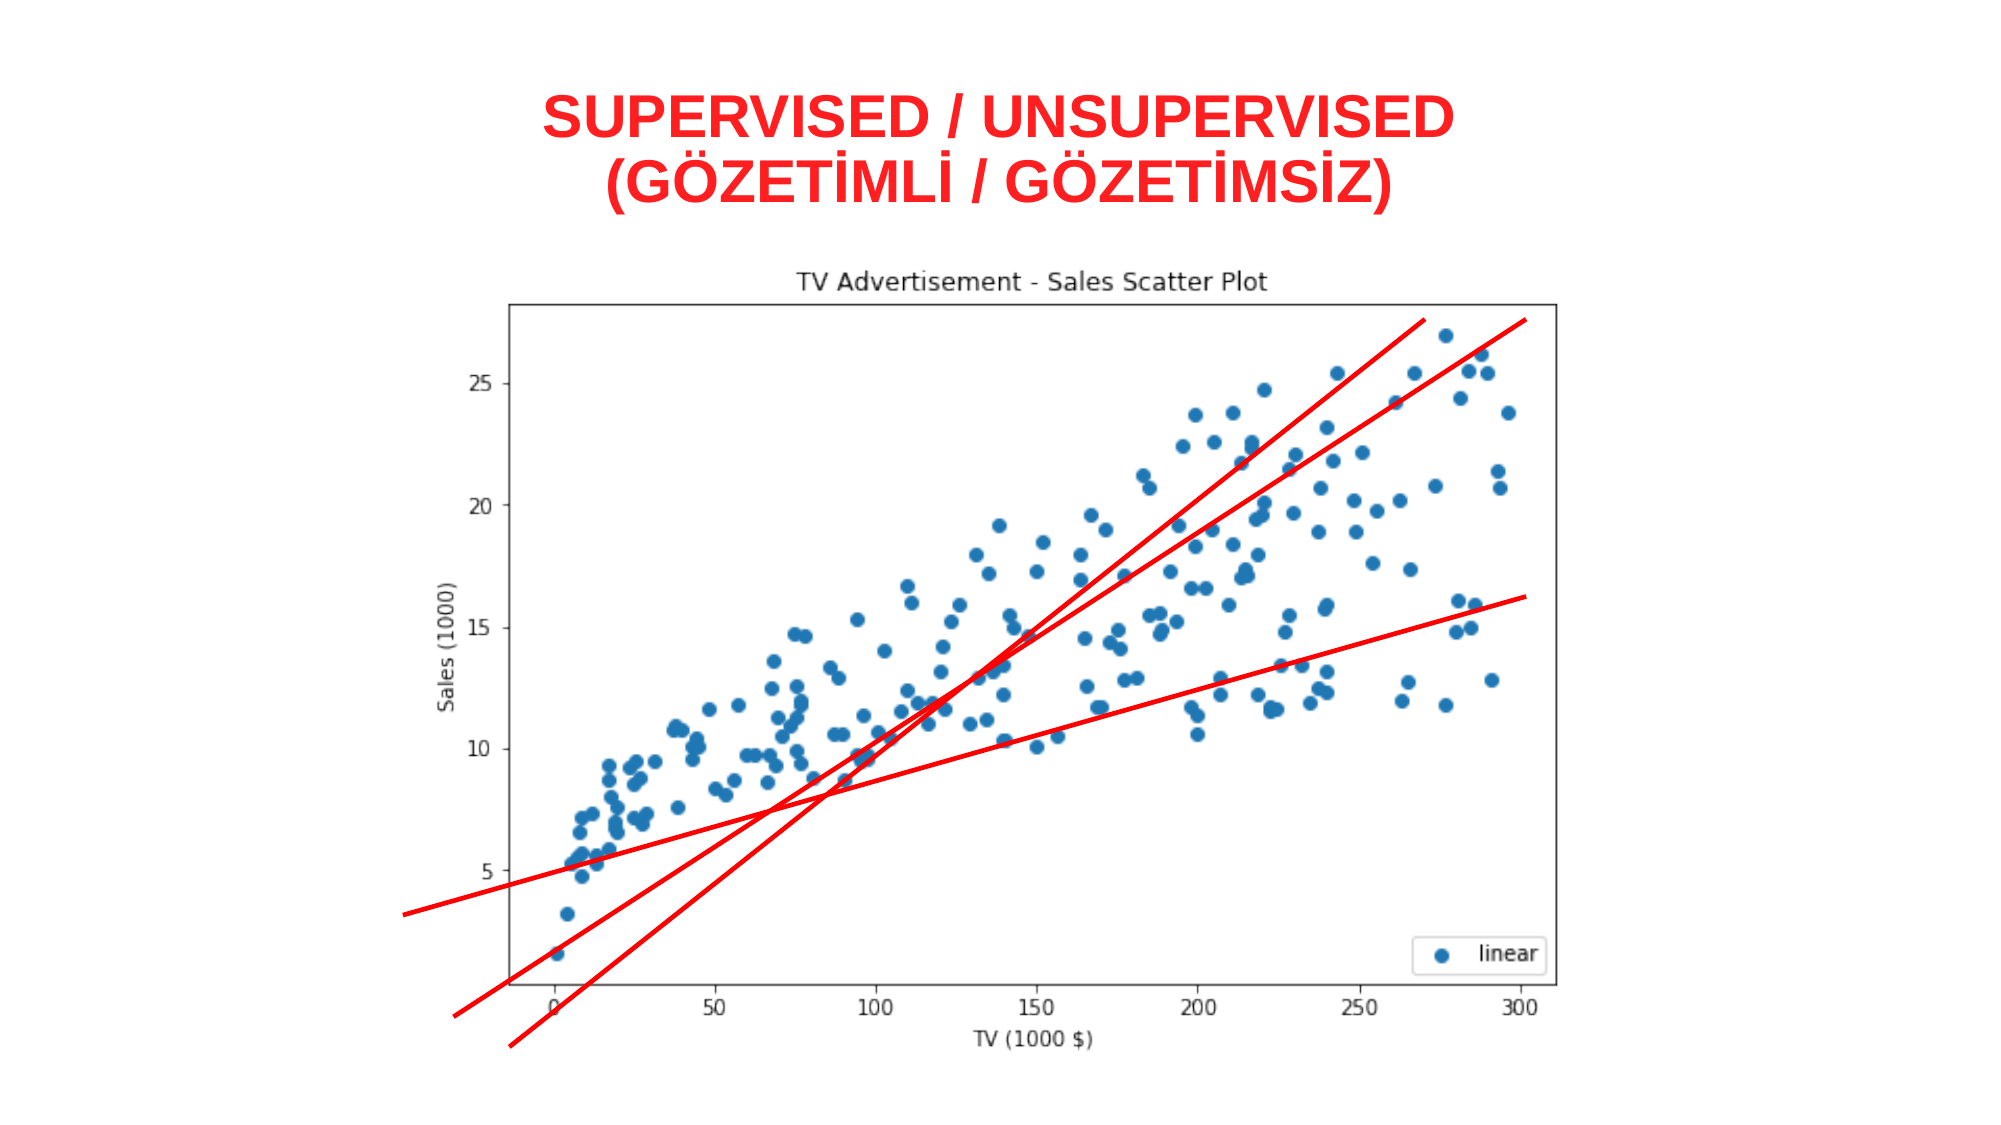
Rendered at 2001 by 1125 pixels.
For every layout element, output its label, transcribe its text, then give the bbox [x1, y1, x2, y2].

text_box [453, 319, 509, 1017]
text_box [1425, 319, 1527, 1017]
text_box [509, 319, 1425, 1047]
text_box SUPERVISED / UNSUPERVISED (GÖZETİMLİ / GÖZETİMSİZ) [308, 77, 1692, 224]
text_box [402, 596, 453, 916]
picture [423, 256, 1577, 1064]
